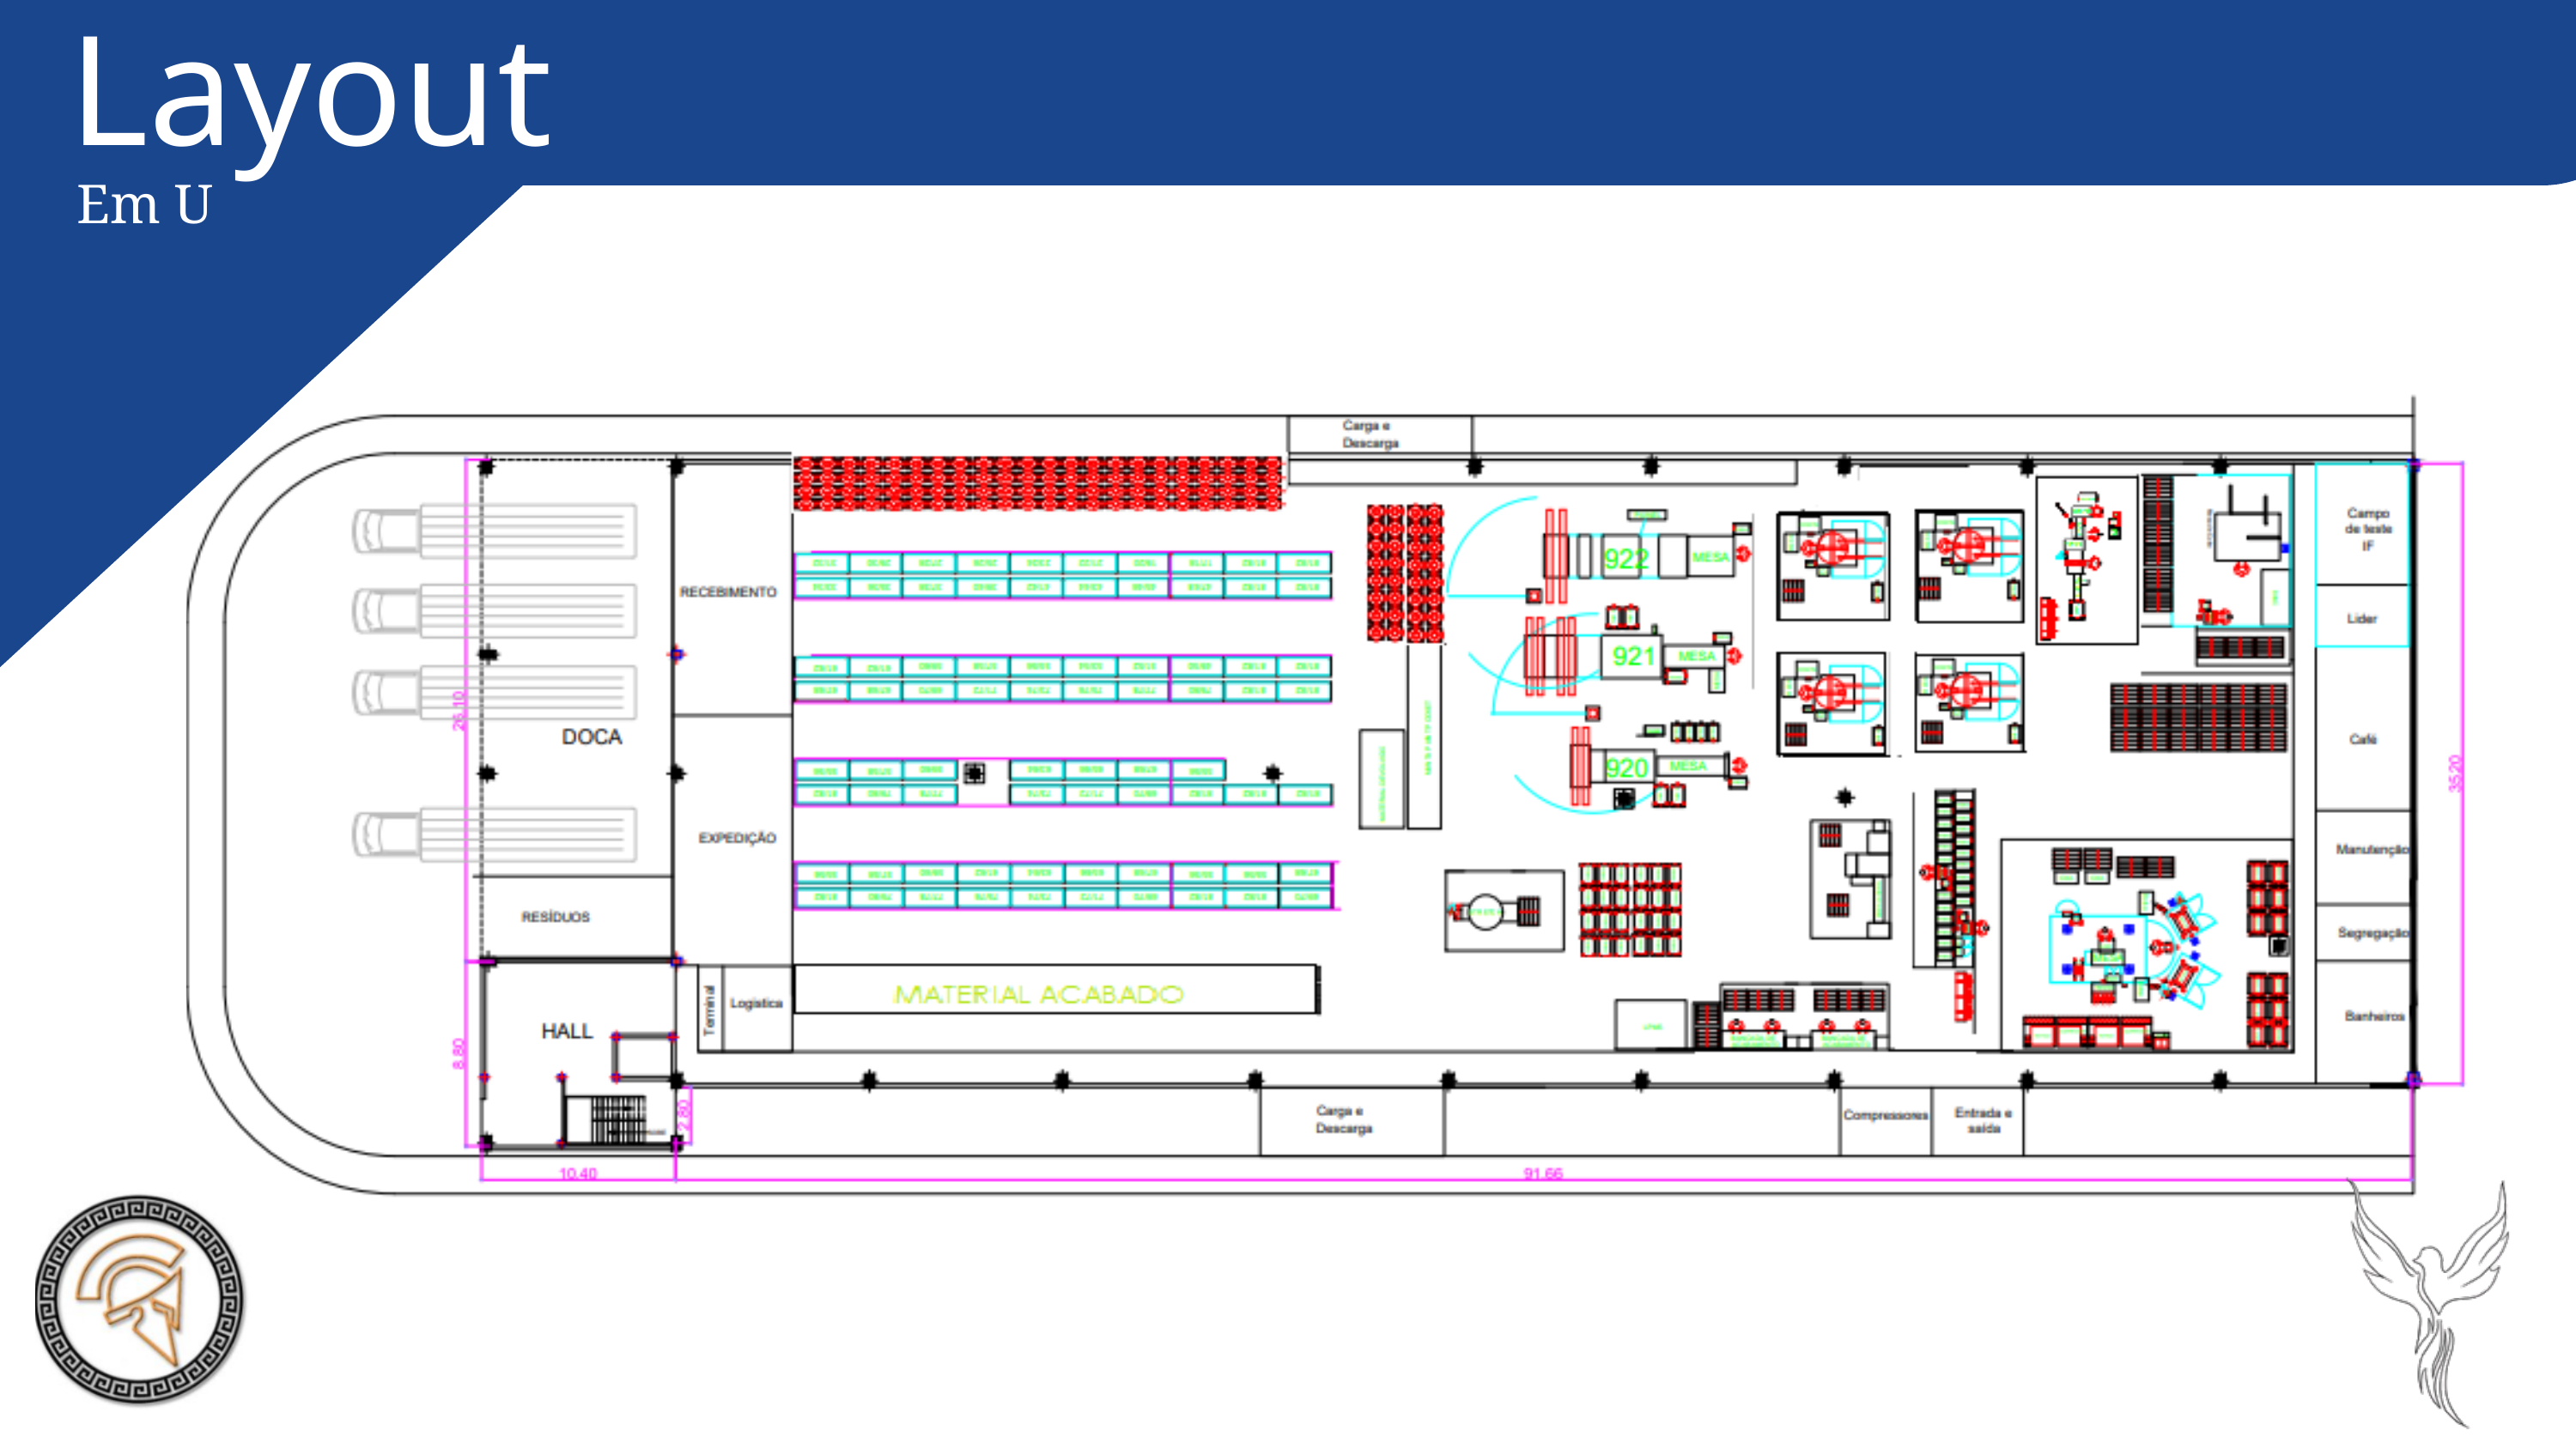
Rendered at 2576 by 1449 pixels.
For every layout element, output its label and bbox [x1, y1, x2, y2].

text_box [185, 385, 2498, 1227]
text_box [0, 0, 2576, 186]
text_box [2331, 1175, 2530, 1432]
text_box [0, 176, 532, 668]
text_box [35, 1175, 255, 1416]
